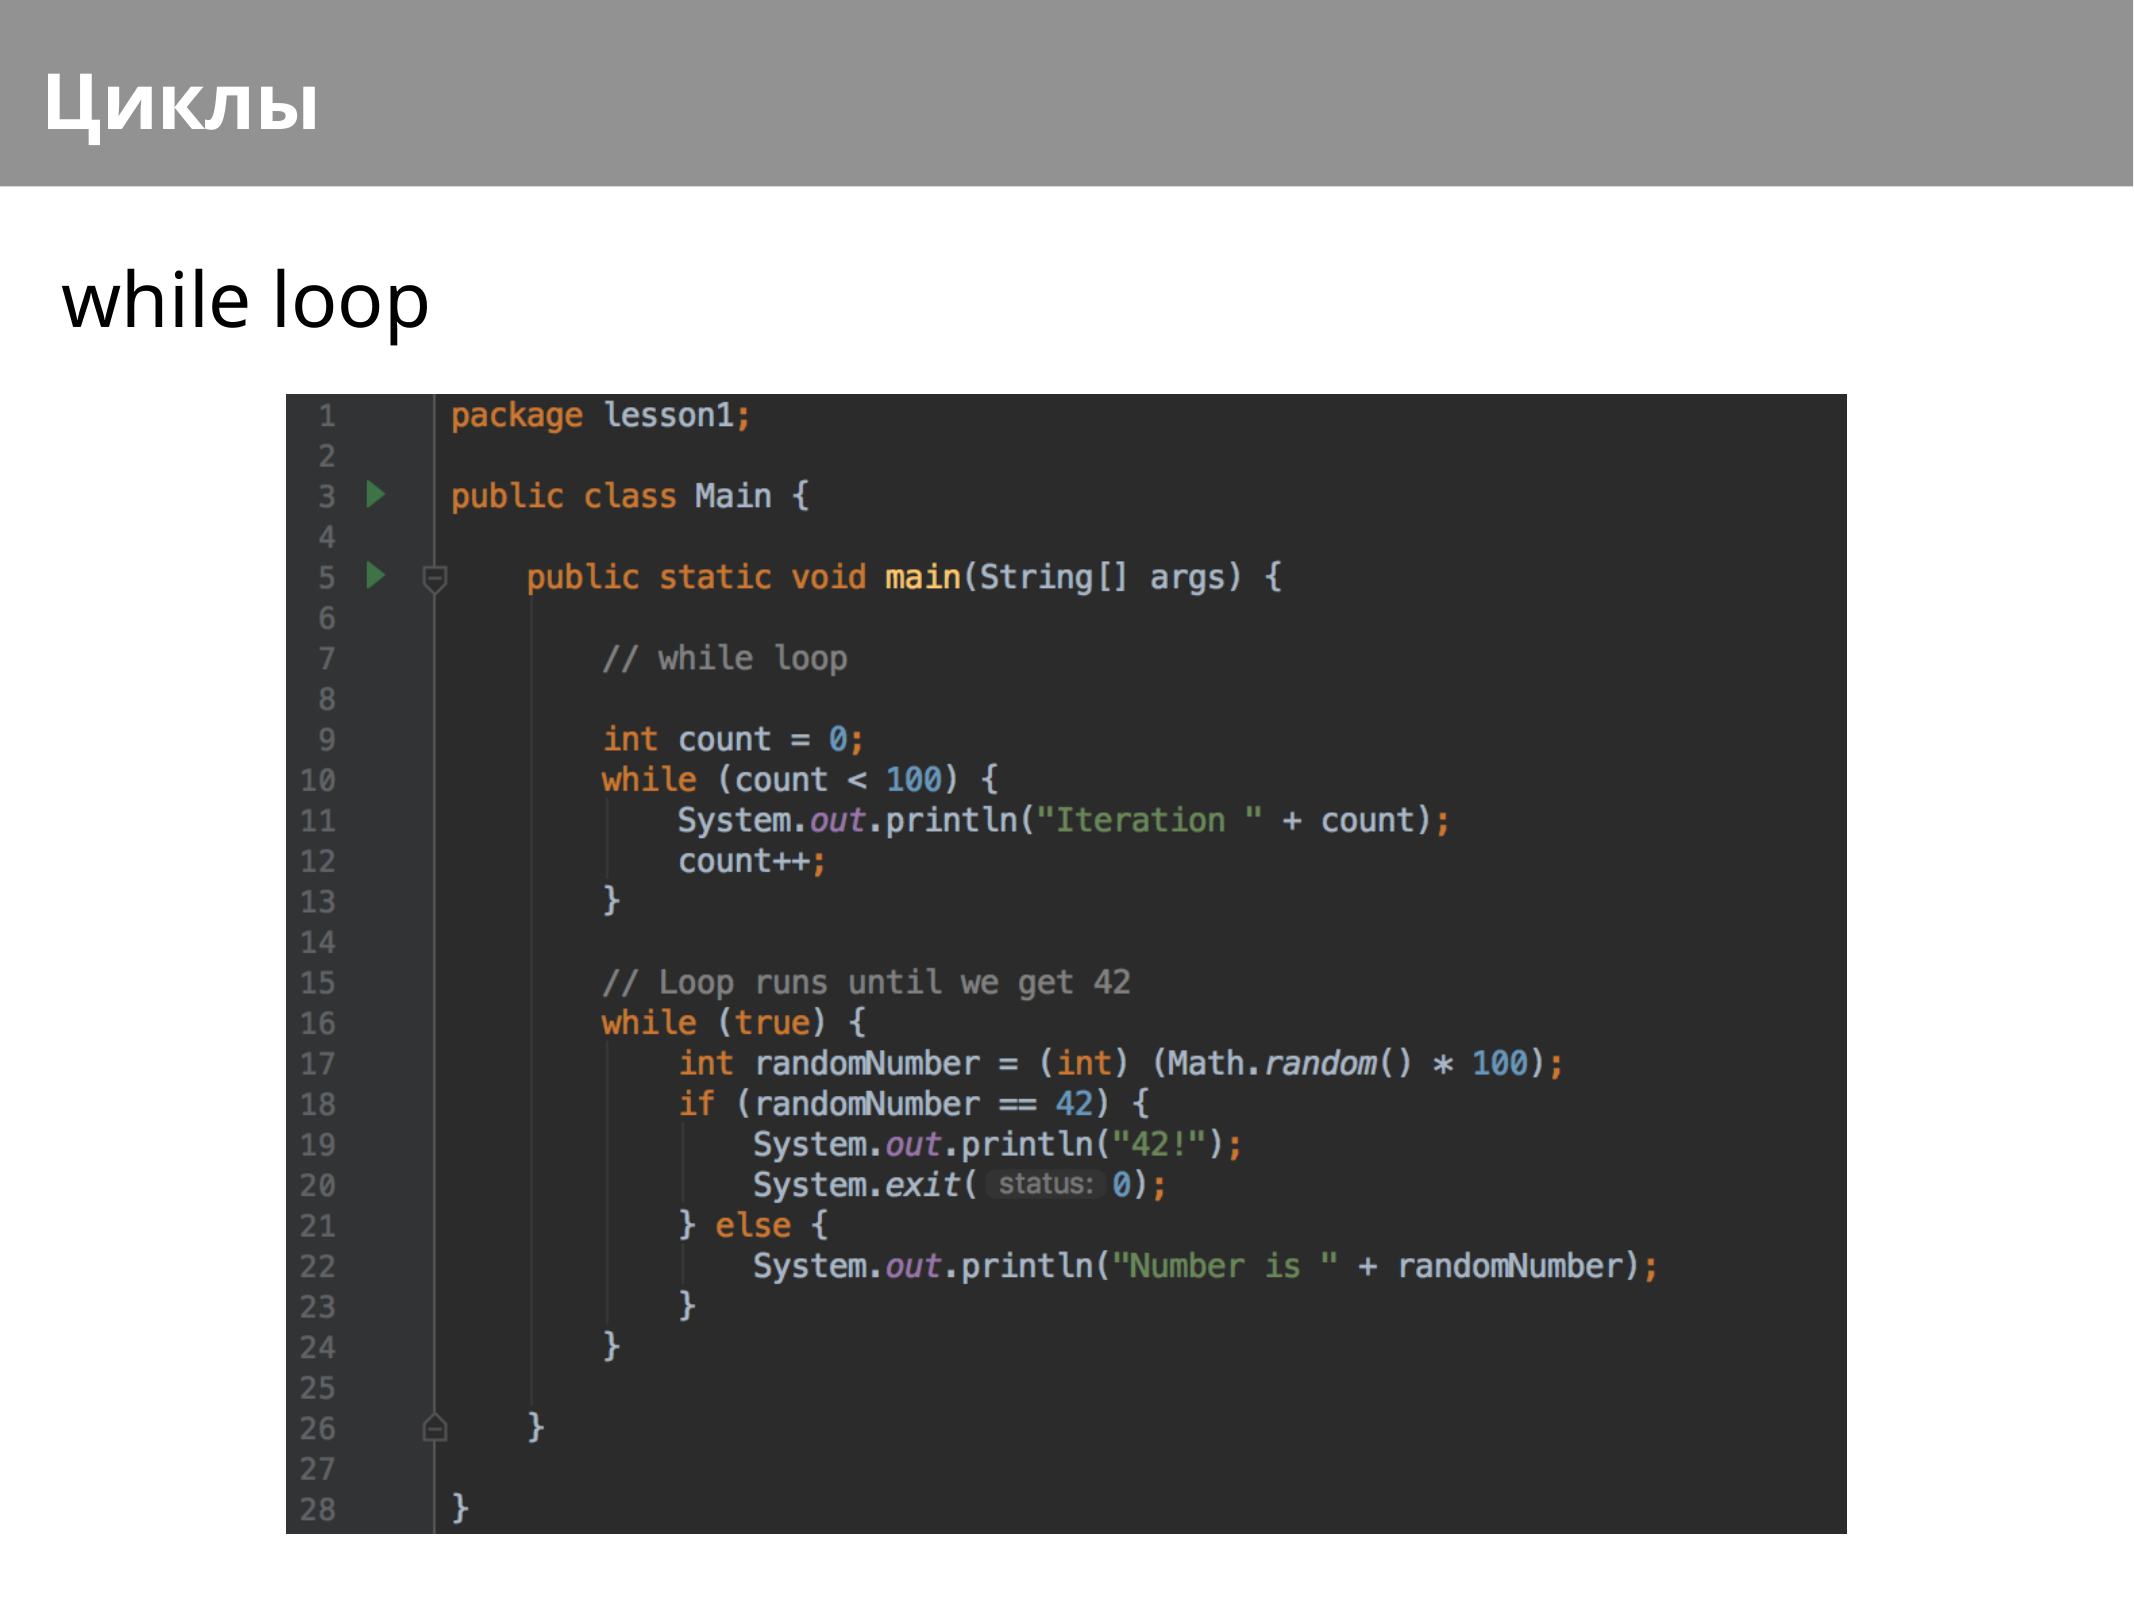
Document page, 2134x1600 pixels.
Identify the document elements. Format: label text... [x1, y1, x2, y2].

title Циклы [32, 30, 2101, 154]
text_box [0, 0, 2134, 187]
picture [286, 394, 1847, 1534]
text_box while loop [53, 229, 2034, 352]
